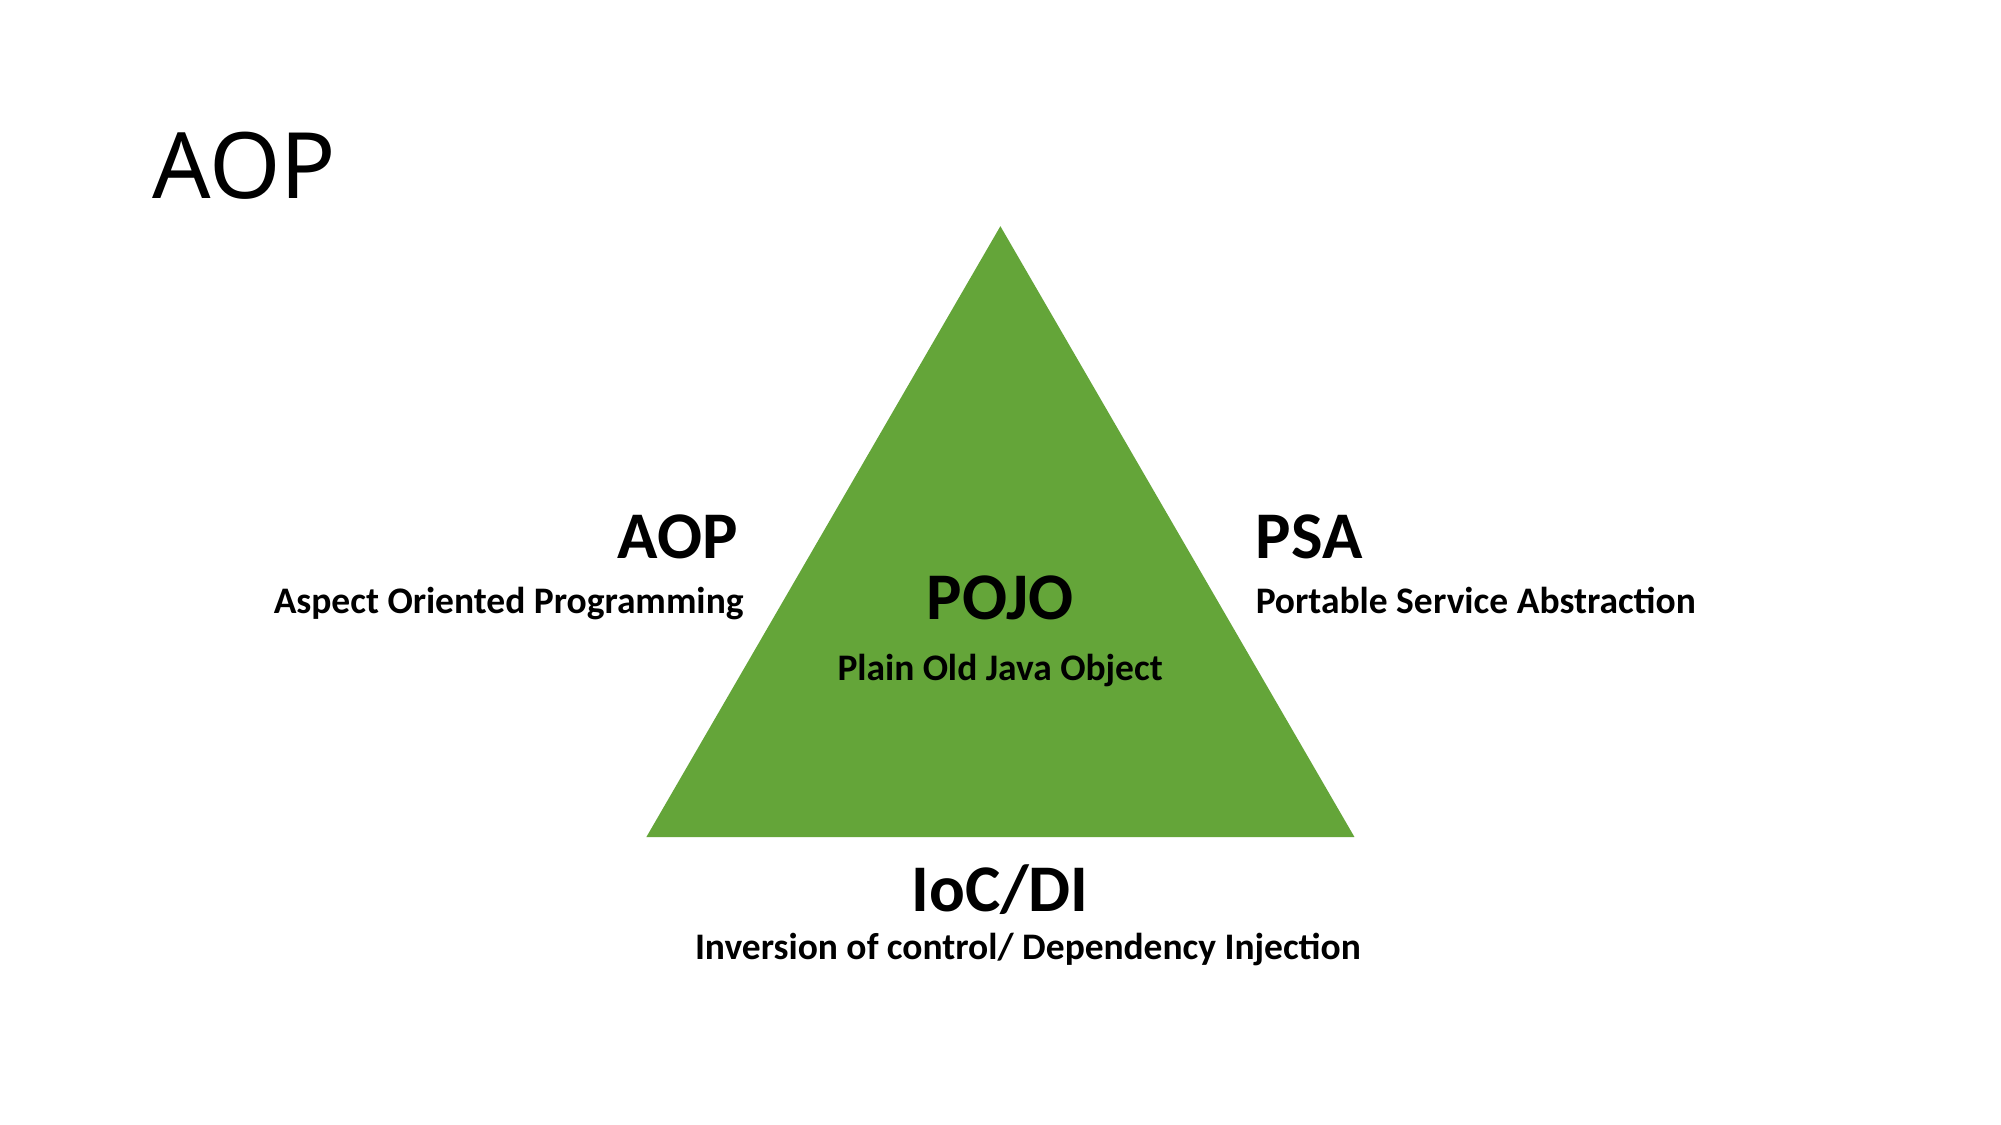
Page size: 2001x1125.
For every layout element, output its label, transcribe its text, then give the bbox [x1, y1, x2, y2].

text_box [0, 230, 2000, 976]
title AOP [137, 59, 1863, 230]
